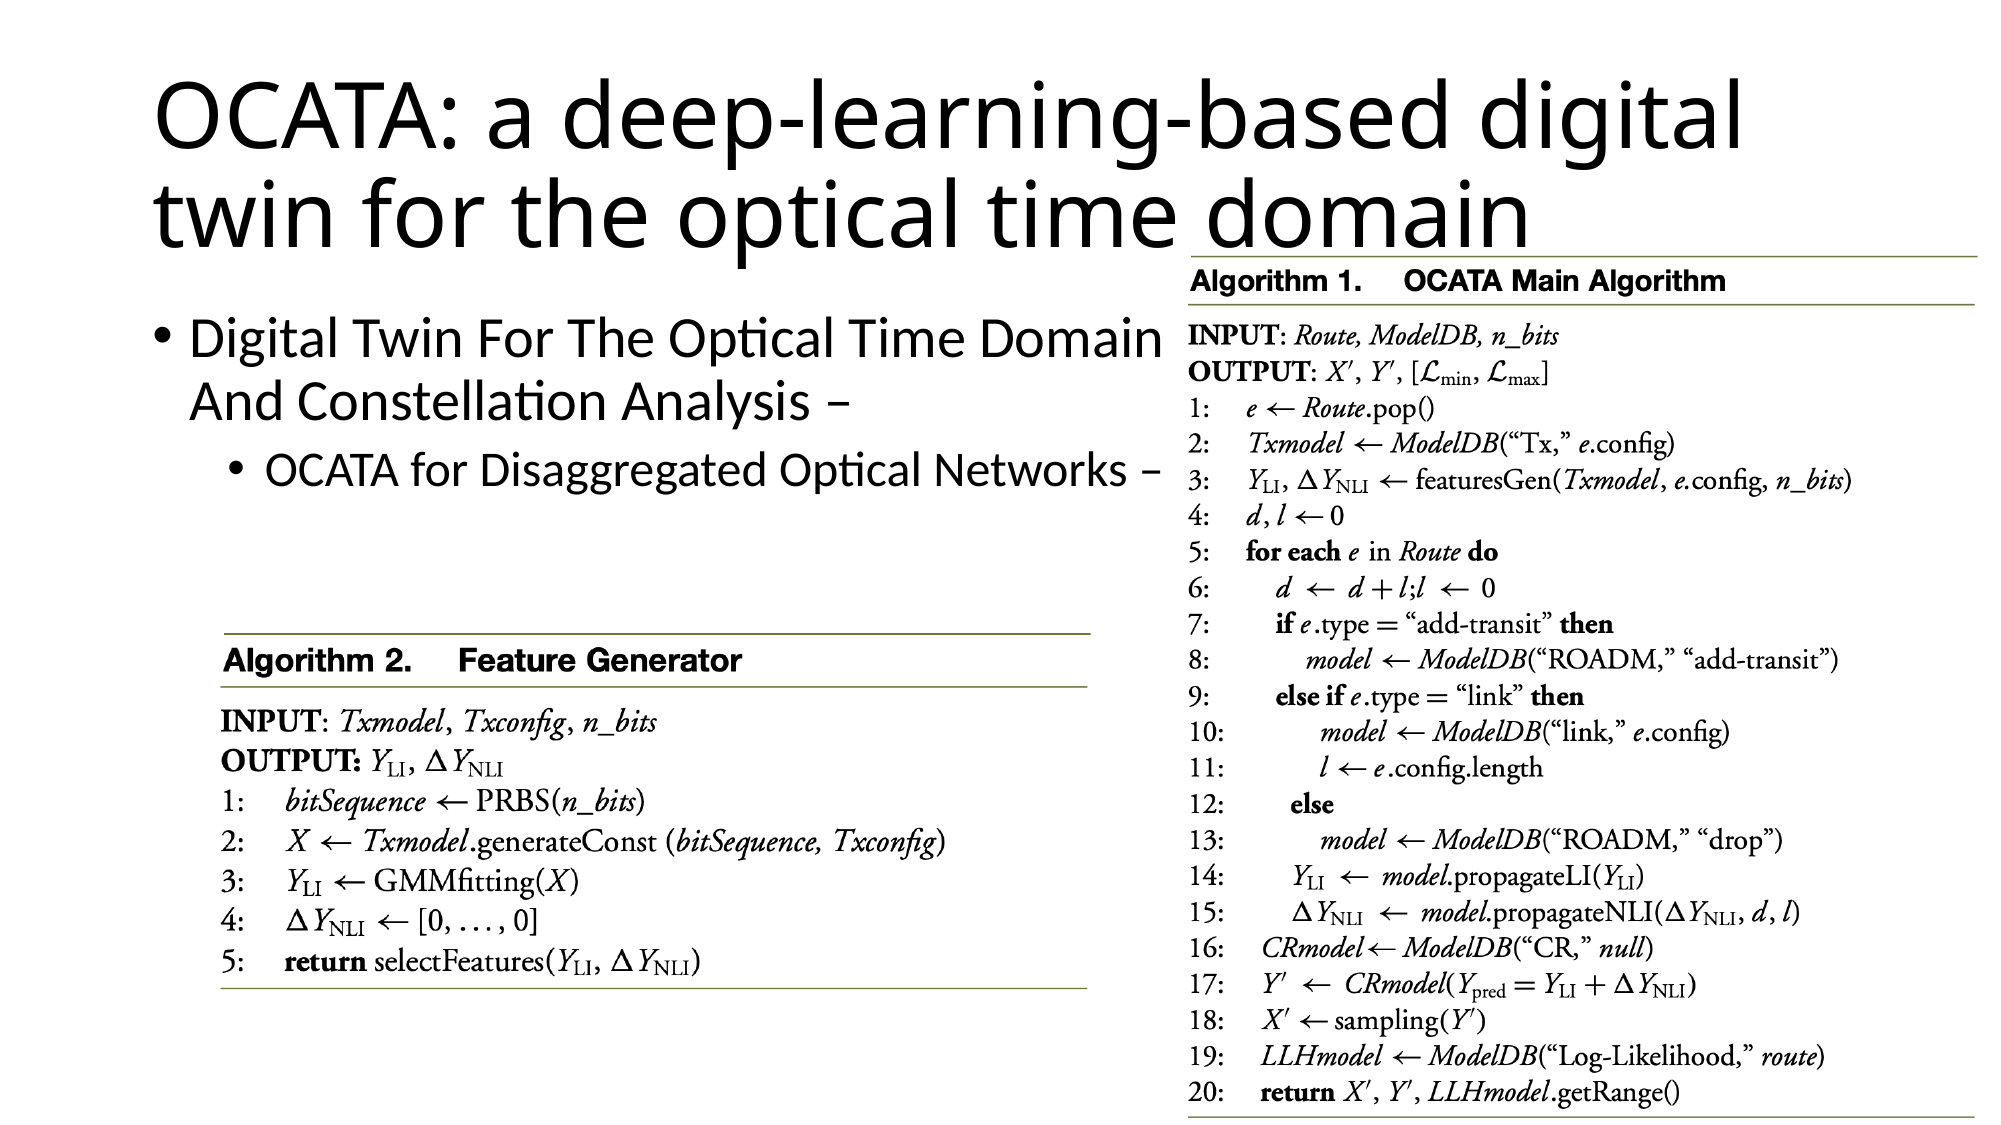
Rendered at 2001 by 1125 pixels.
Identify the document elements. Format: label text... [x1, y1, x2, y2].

list Digital Twin For The Optical Time Domain And Constellation Analysis – OCATA for Disaggregated Optical Networks – [137, 299, 1183, 1110]
picture [214, 627, 1091, 994]
picture [1183, 250, 1978, 1125]
title OCATA: a deep-learning-based digital twin for the optical time domain [137, 59, 1863, 278]
